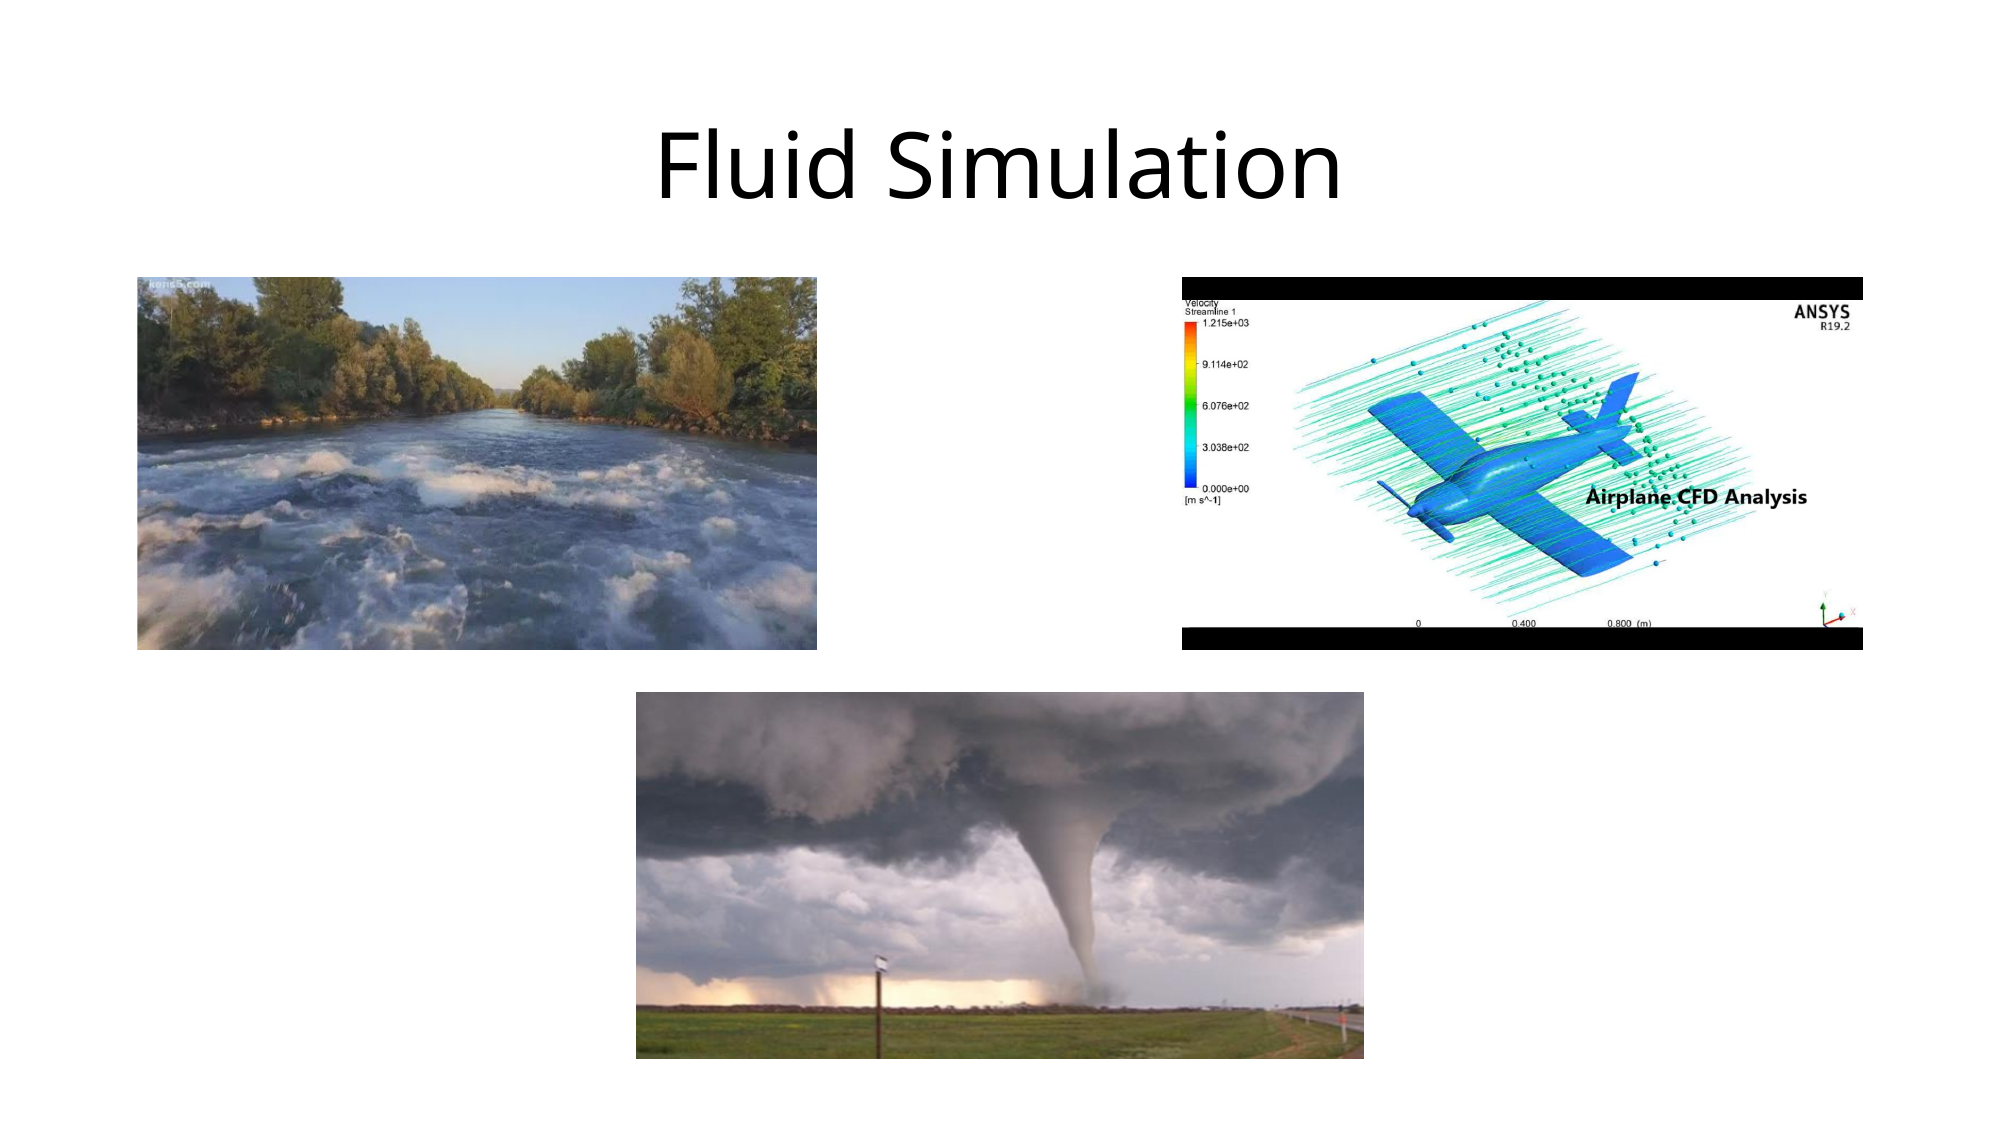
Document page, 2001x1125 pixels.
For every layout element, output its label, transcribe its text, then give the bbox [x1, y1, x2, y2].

picture [136, 276, 819, 651]
picture [1181, 276, 1864, 651]
title Fluid Simulation [137, 59, 1863, 278]
picture [635, 691, 1365, 1059]
